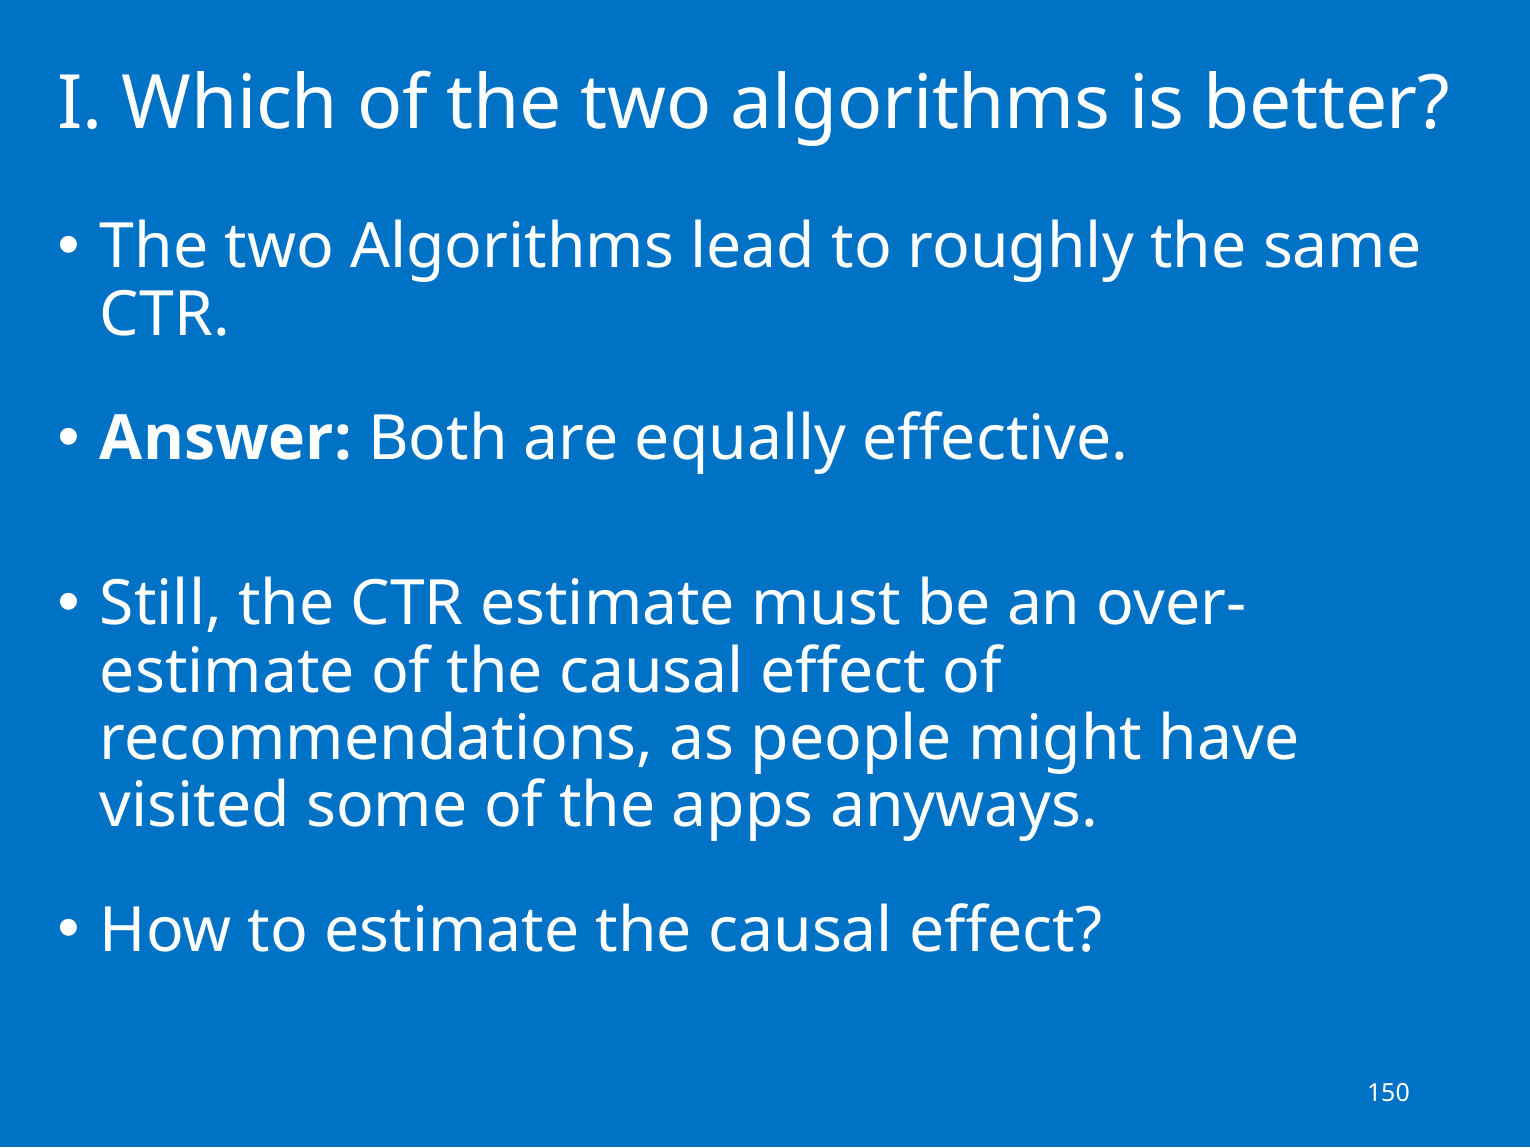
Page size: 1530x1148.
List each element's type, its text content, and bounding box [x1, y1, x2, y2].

title I. Which of the two algorithms is better? [33, 48, 1497, 199]
list The two Algorithms lead to roughly the same CTR. Answer: Both are equally effective. Still, the CTR estimate must be an over-estimate of the causal effect of recommendations, as people might have visited some of the apps anyways. How to estimate the causal effect? [33, 199, 1497, 464]
slide_number 150 [1080, 1063, 1425, 1125]
